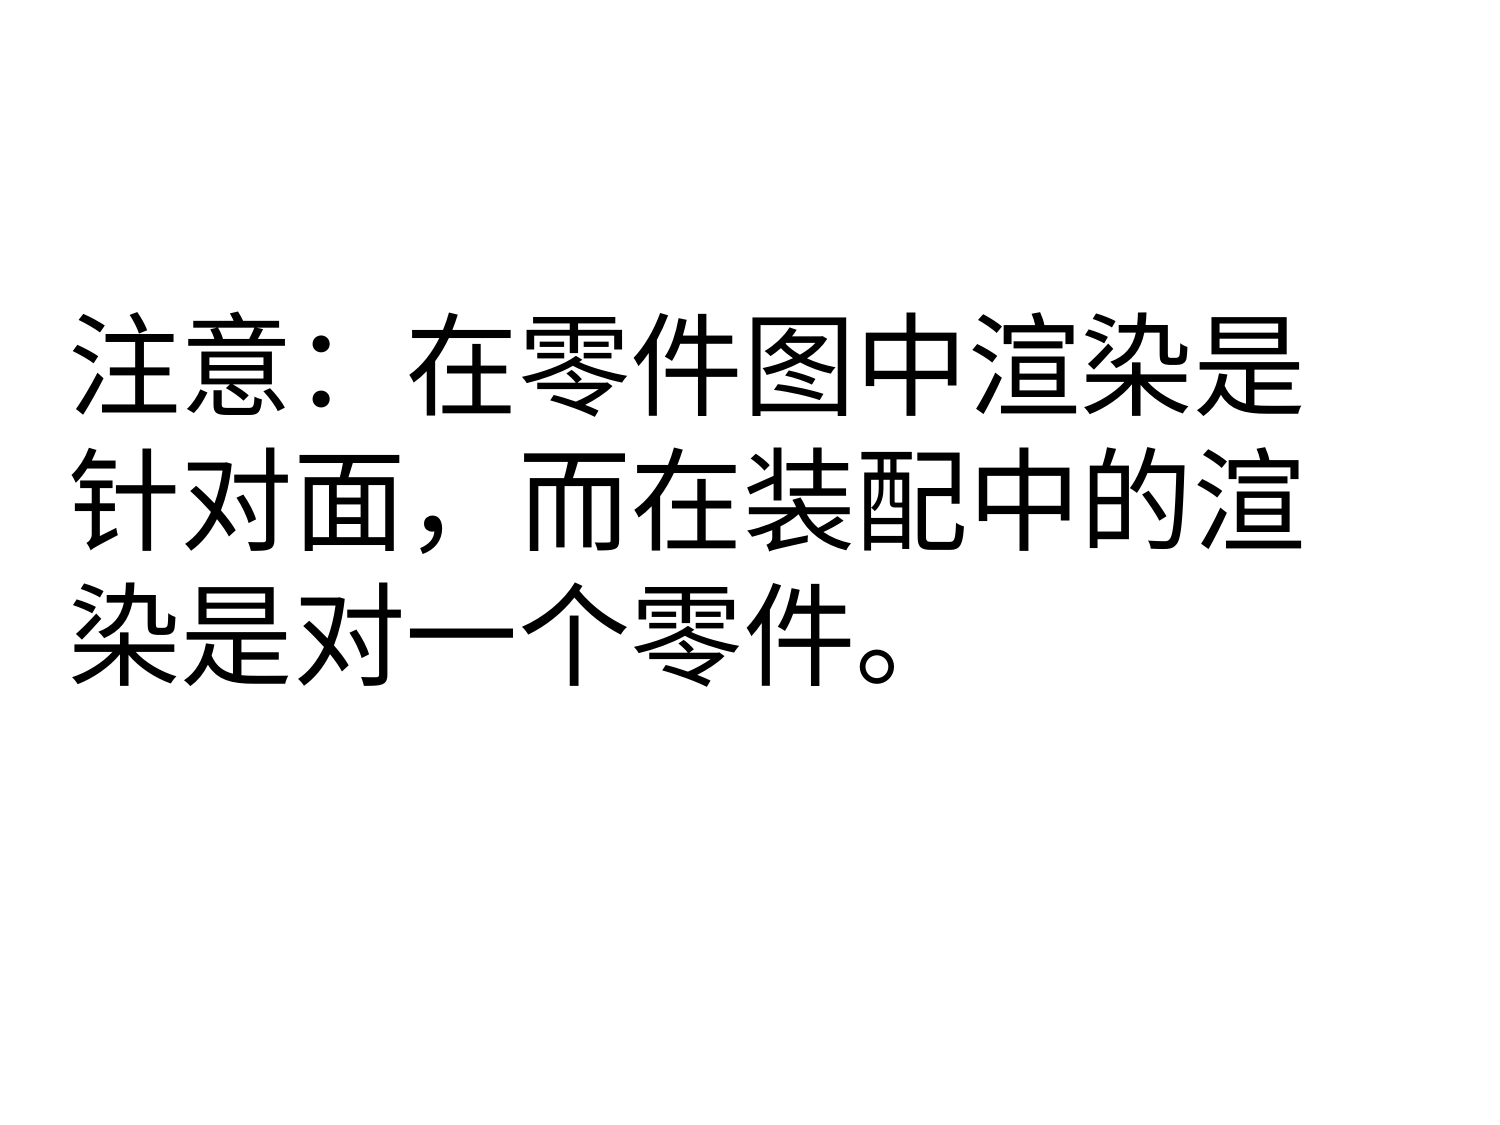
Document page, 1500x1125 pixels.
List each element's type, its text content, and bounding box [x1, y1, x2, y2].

title 注意：在零件图中渲染是针对面，而在装配中的渲染是对一个零件。 [52, 266, 1404, 729]
